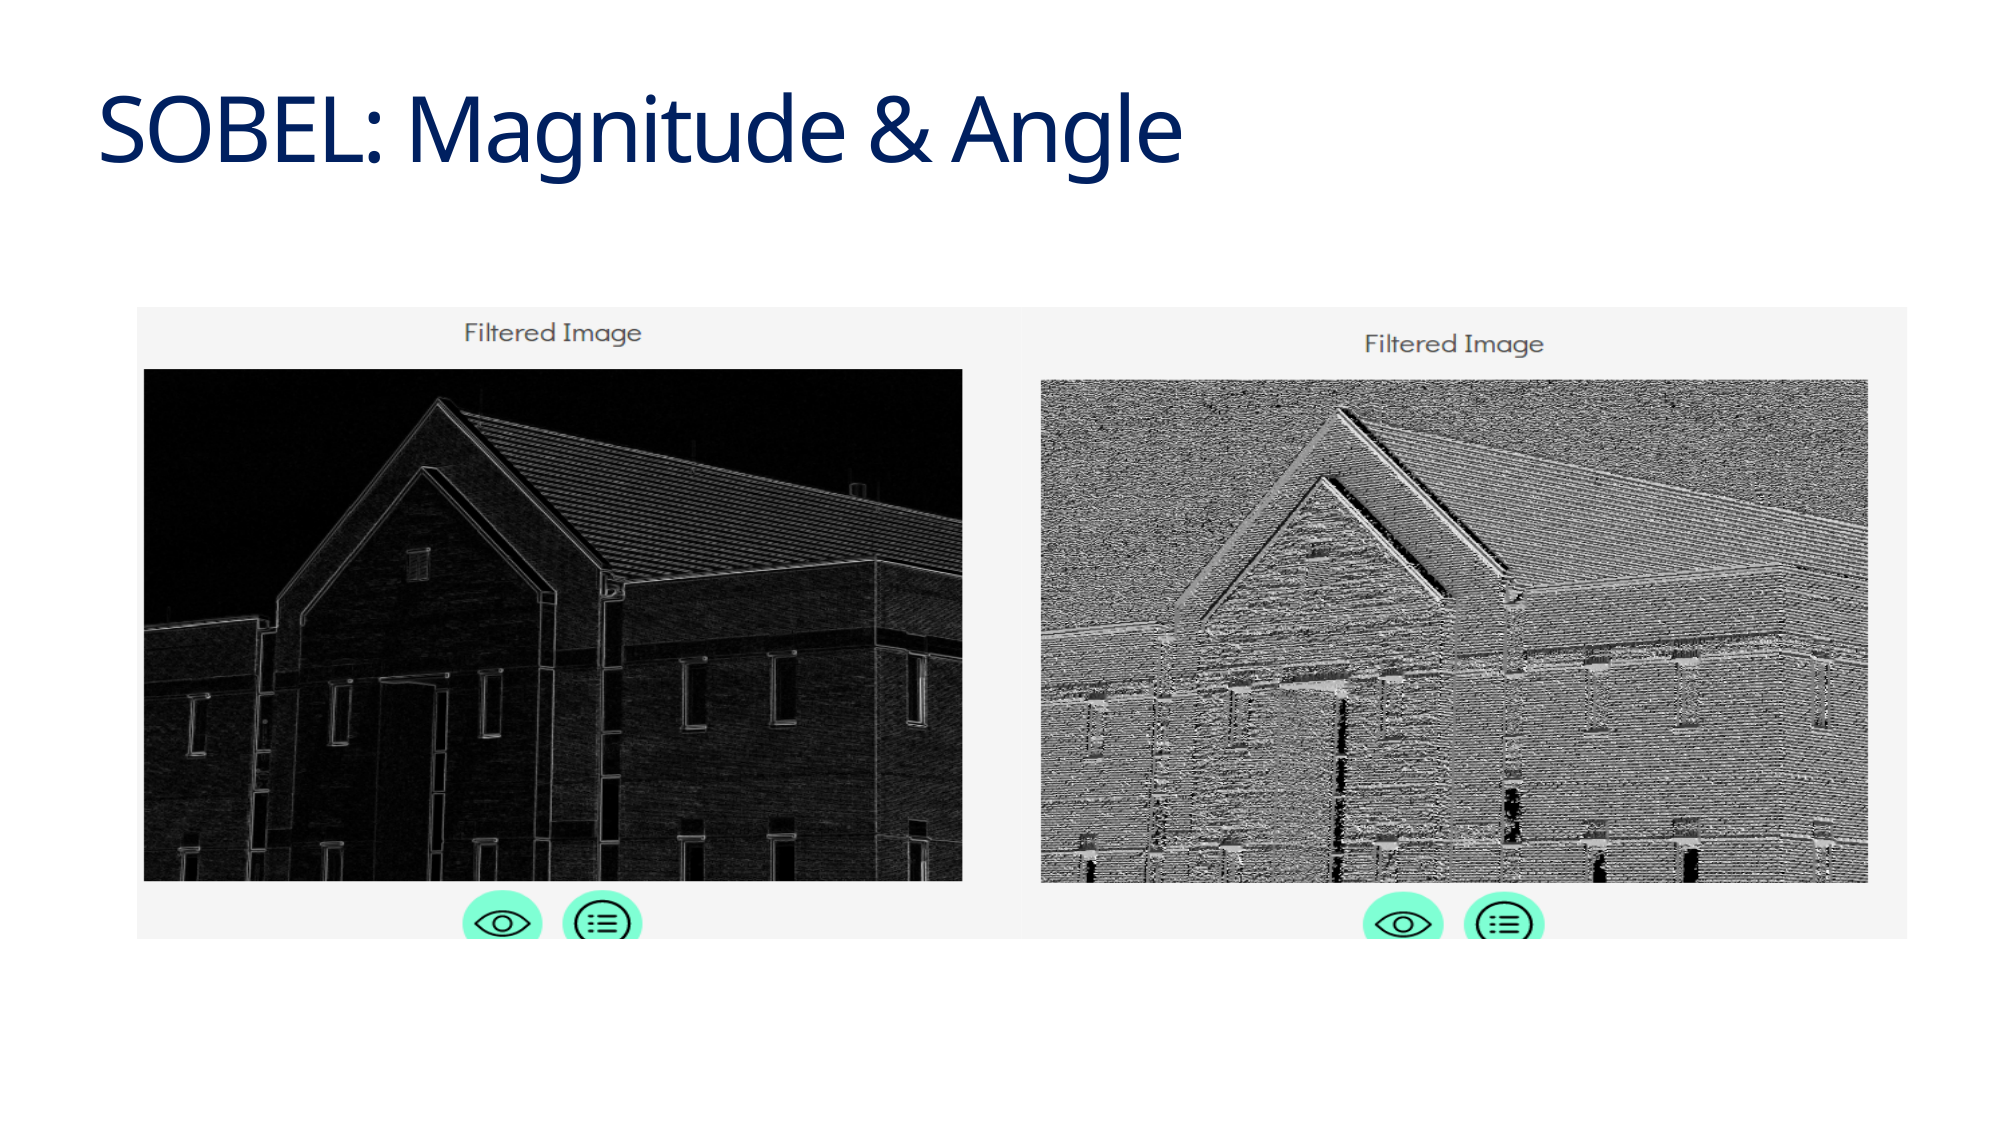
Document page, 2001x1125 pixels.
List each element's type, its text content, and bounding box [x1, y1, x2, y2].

picture [137, 307, 1908, 939]
text_box SOBEL: Magnitude & Angle [82, 63, 1683, 189]
